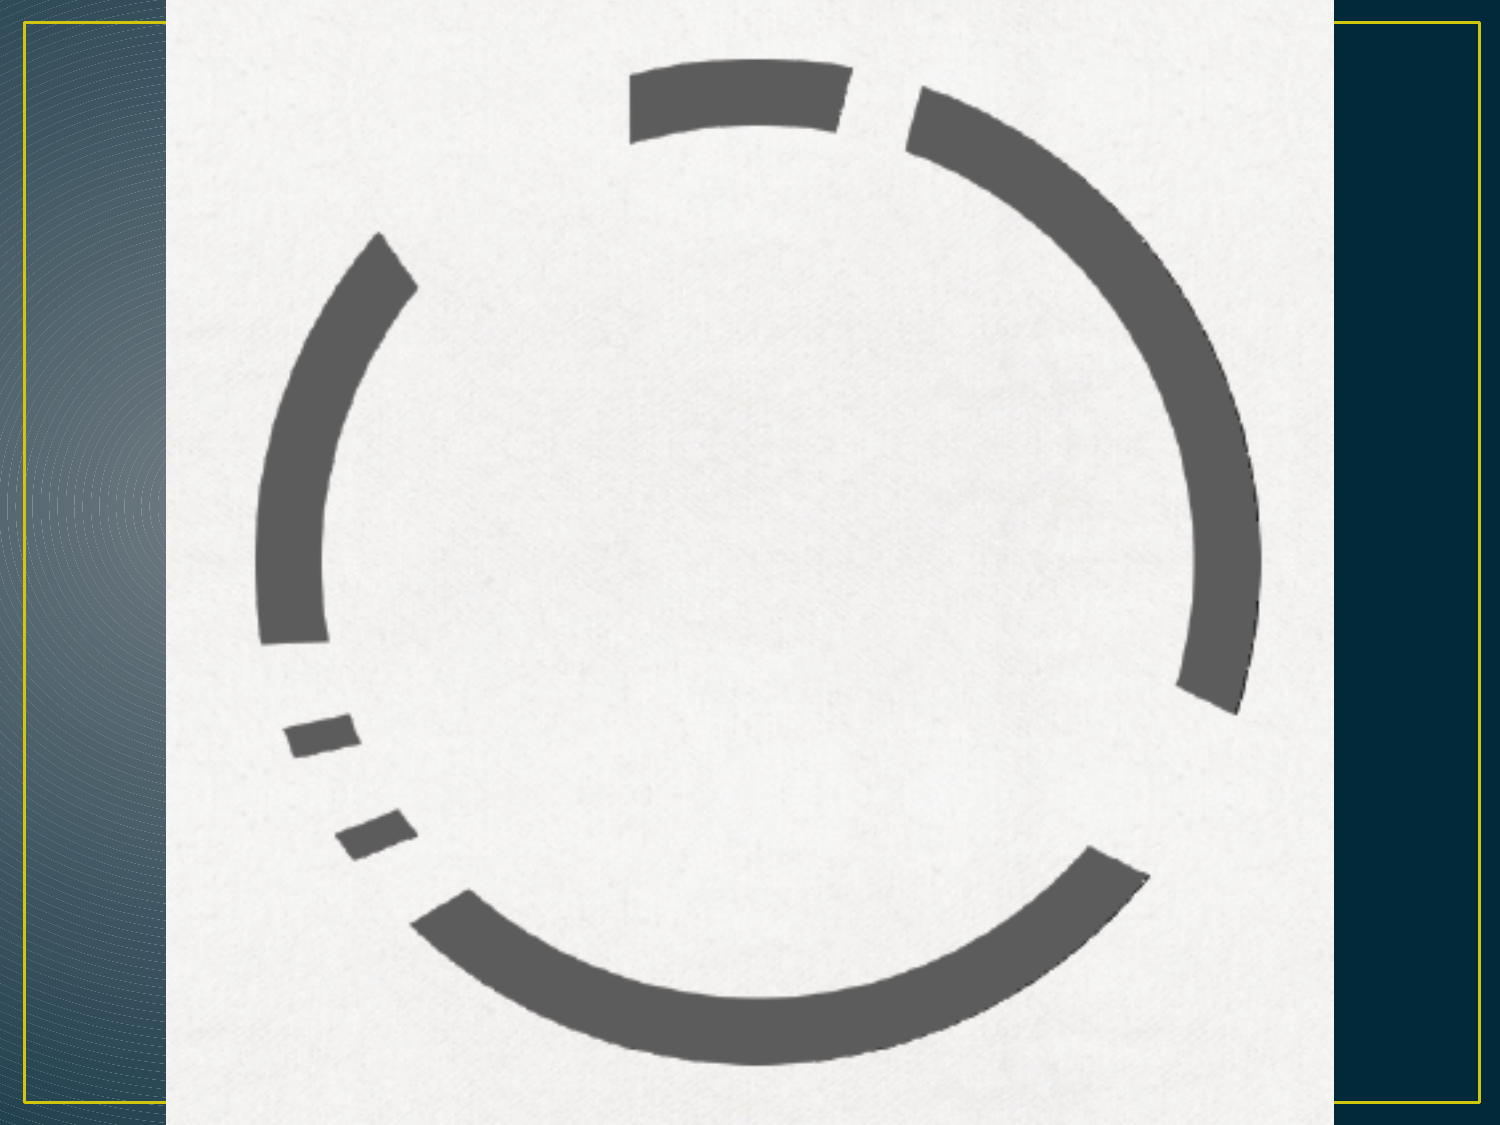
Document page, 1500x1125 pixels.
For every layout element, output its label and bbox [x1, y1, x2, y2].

picture [165, 0, 1334, 1125]
